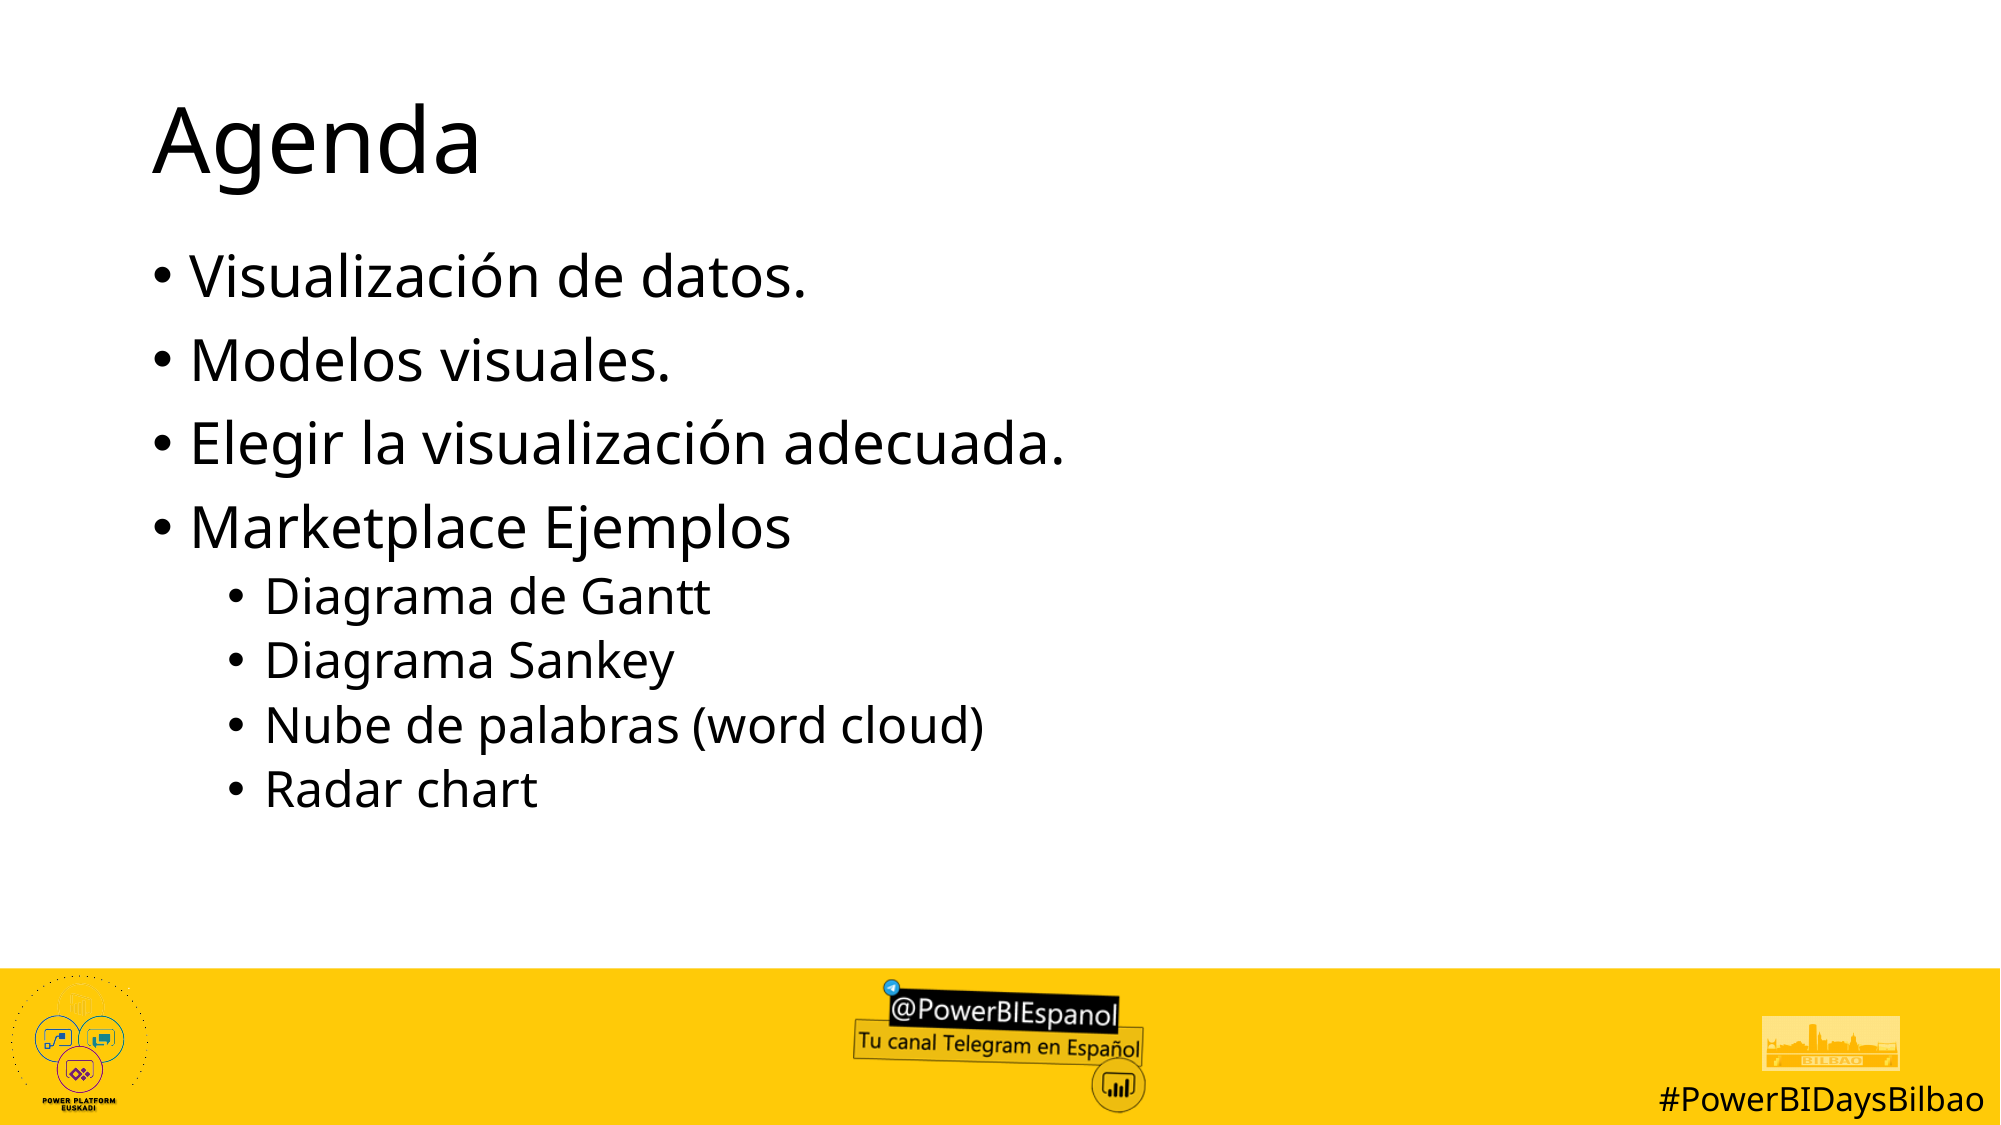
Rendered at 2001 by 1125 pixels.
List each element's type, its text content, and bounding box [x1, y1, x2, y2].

picture [853, 976, 1147, 1117]
list Visualización de datos. Modelos visuales. Elegir la visualización adecuada. Marketplace Ejemplos Diagrama de Gantt Diagrama Sankey Nube de palabras (word cloud) Radar chart [137, 239, 1863, 954]
title Agenda [137, 59, 1863, 229]
picture [11, 975, 148, 1116]
